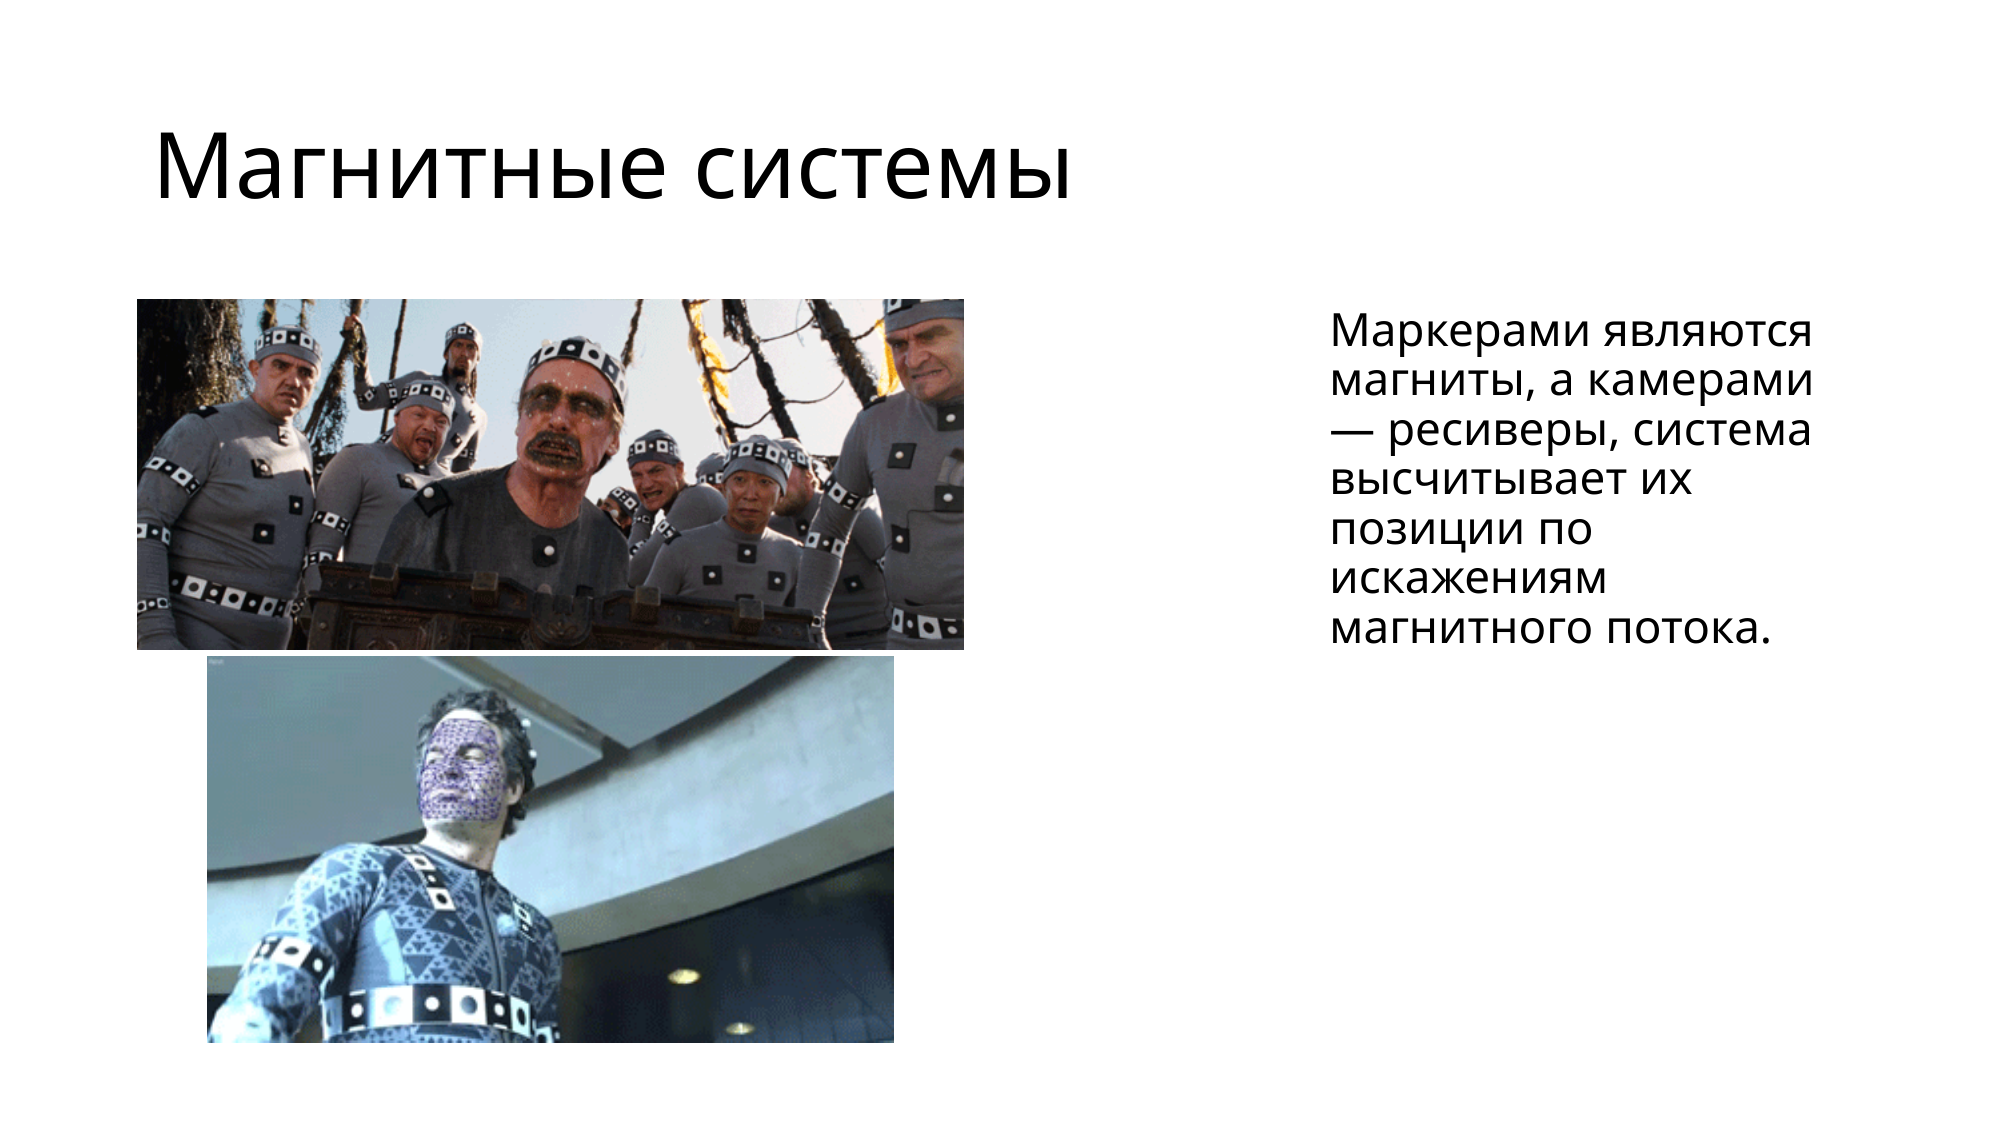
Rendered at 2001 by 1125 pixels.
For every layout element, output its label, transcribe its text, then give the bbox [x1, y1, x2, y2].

list Маркерами являются магниты, а камерами — ресиверы, система высчитывает их позиции по искажениям магнитного потока. [1314, 299, 1863, 1014]
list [137, 299, 964, 650]
picture [207, 656, 894, 1043]
title Магнитные системы [137, 59, 1863, 278]
